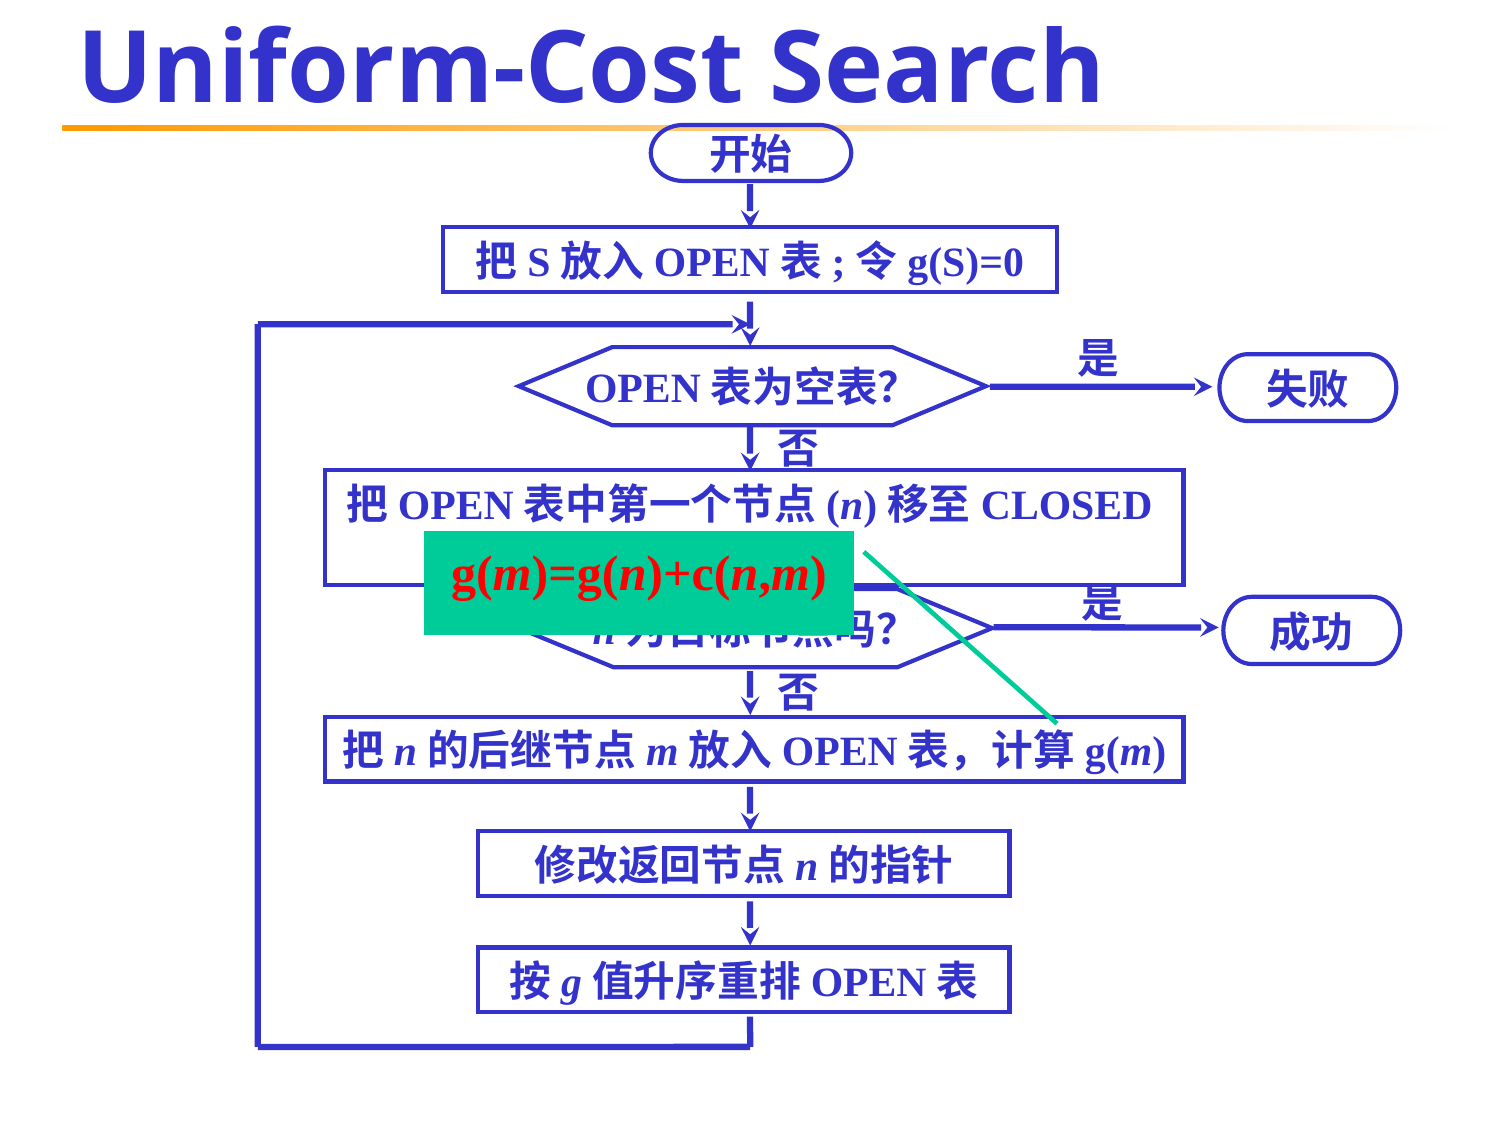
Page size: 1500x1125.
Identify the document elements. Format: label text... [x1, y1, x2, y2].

text_box OPEN表为空表？ [518, 347, 986, 426]
text_box 否 [762, 658, 888, 724]
text_box [1200, 380, 1213, 393]
text_box 是 [1066, 567, 1192, 627]
text_box 按g值升序重排OPEN表 [478, 947, 1010, 1013]
text_box [743, 818, 757, 832]
text_box [743, 216, 757, 229]
text_box 成功 [1223, 596, 1401, 665]
text_box [743, 702, 757, 716]
text_box 修改返回节点n的指针 [478, 831, 1010, 896]
text_box [743, 933, 757, 946]
text_box [1206, 621, 1219, 634]
text_box 把S放入OPEN表;令g(S)=0 [442, 227, 1058, 293]
text_box 开始 [650, 124, 852, 181]
text_box [737, 318, 751, 331]
text_box [743, 333, 757, 347]
text_box 是 [1066, 628, 1192, 633]
text_box [743, 458, 757, 472]
text_box 把OPEN表中第一个节点(n)移至CLOSED表 [324, 470, 1184, 586]
text_box 把n的后继节点m放入OPEN表，计算g(m) [324, 716, 1184, 782]
text_box g(m)=g(n)+c(n,m) [426, 533, 852, 634]
text_box 失败 [1219, 354, 1397, 422]
title Uniform-Cost Search [62, 0, 1500, 125]
text_box 是 [1062, 324, 1188, 389]
text_box n为目标节点吗？ [533, 589, 993, 668]
text_box 否 [762, 414, 888, 479]
